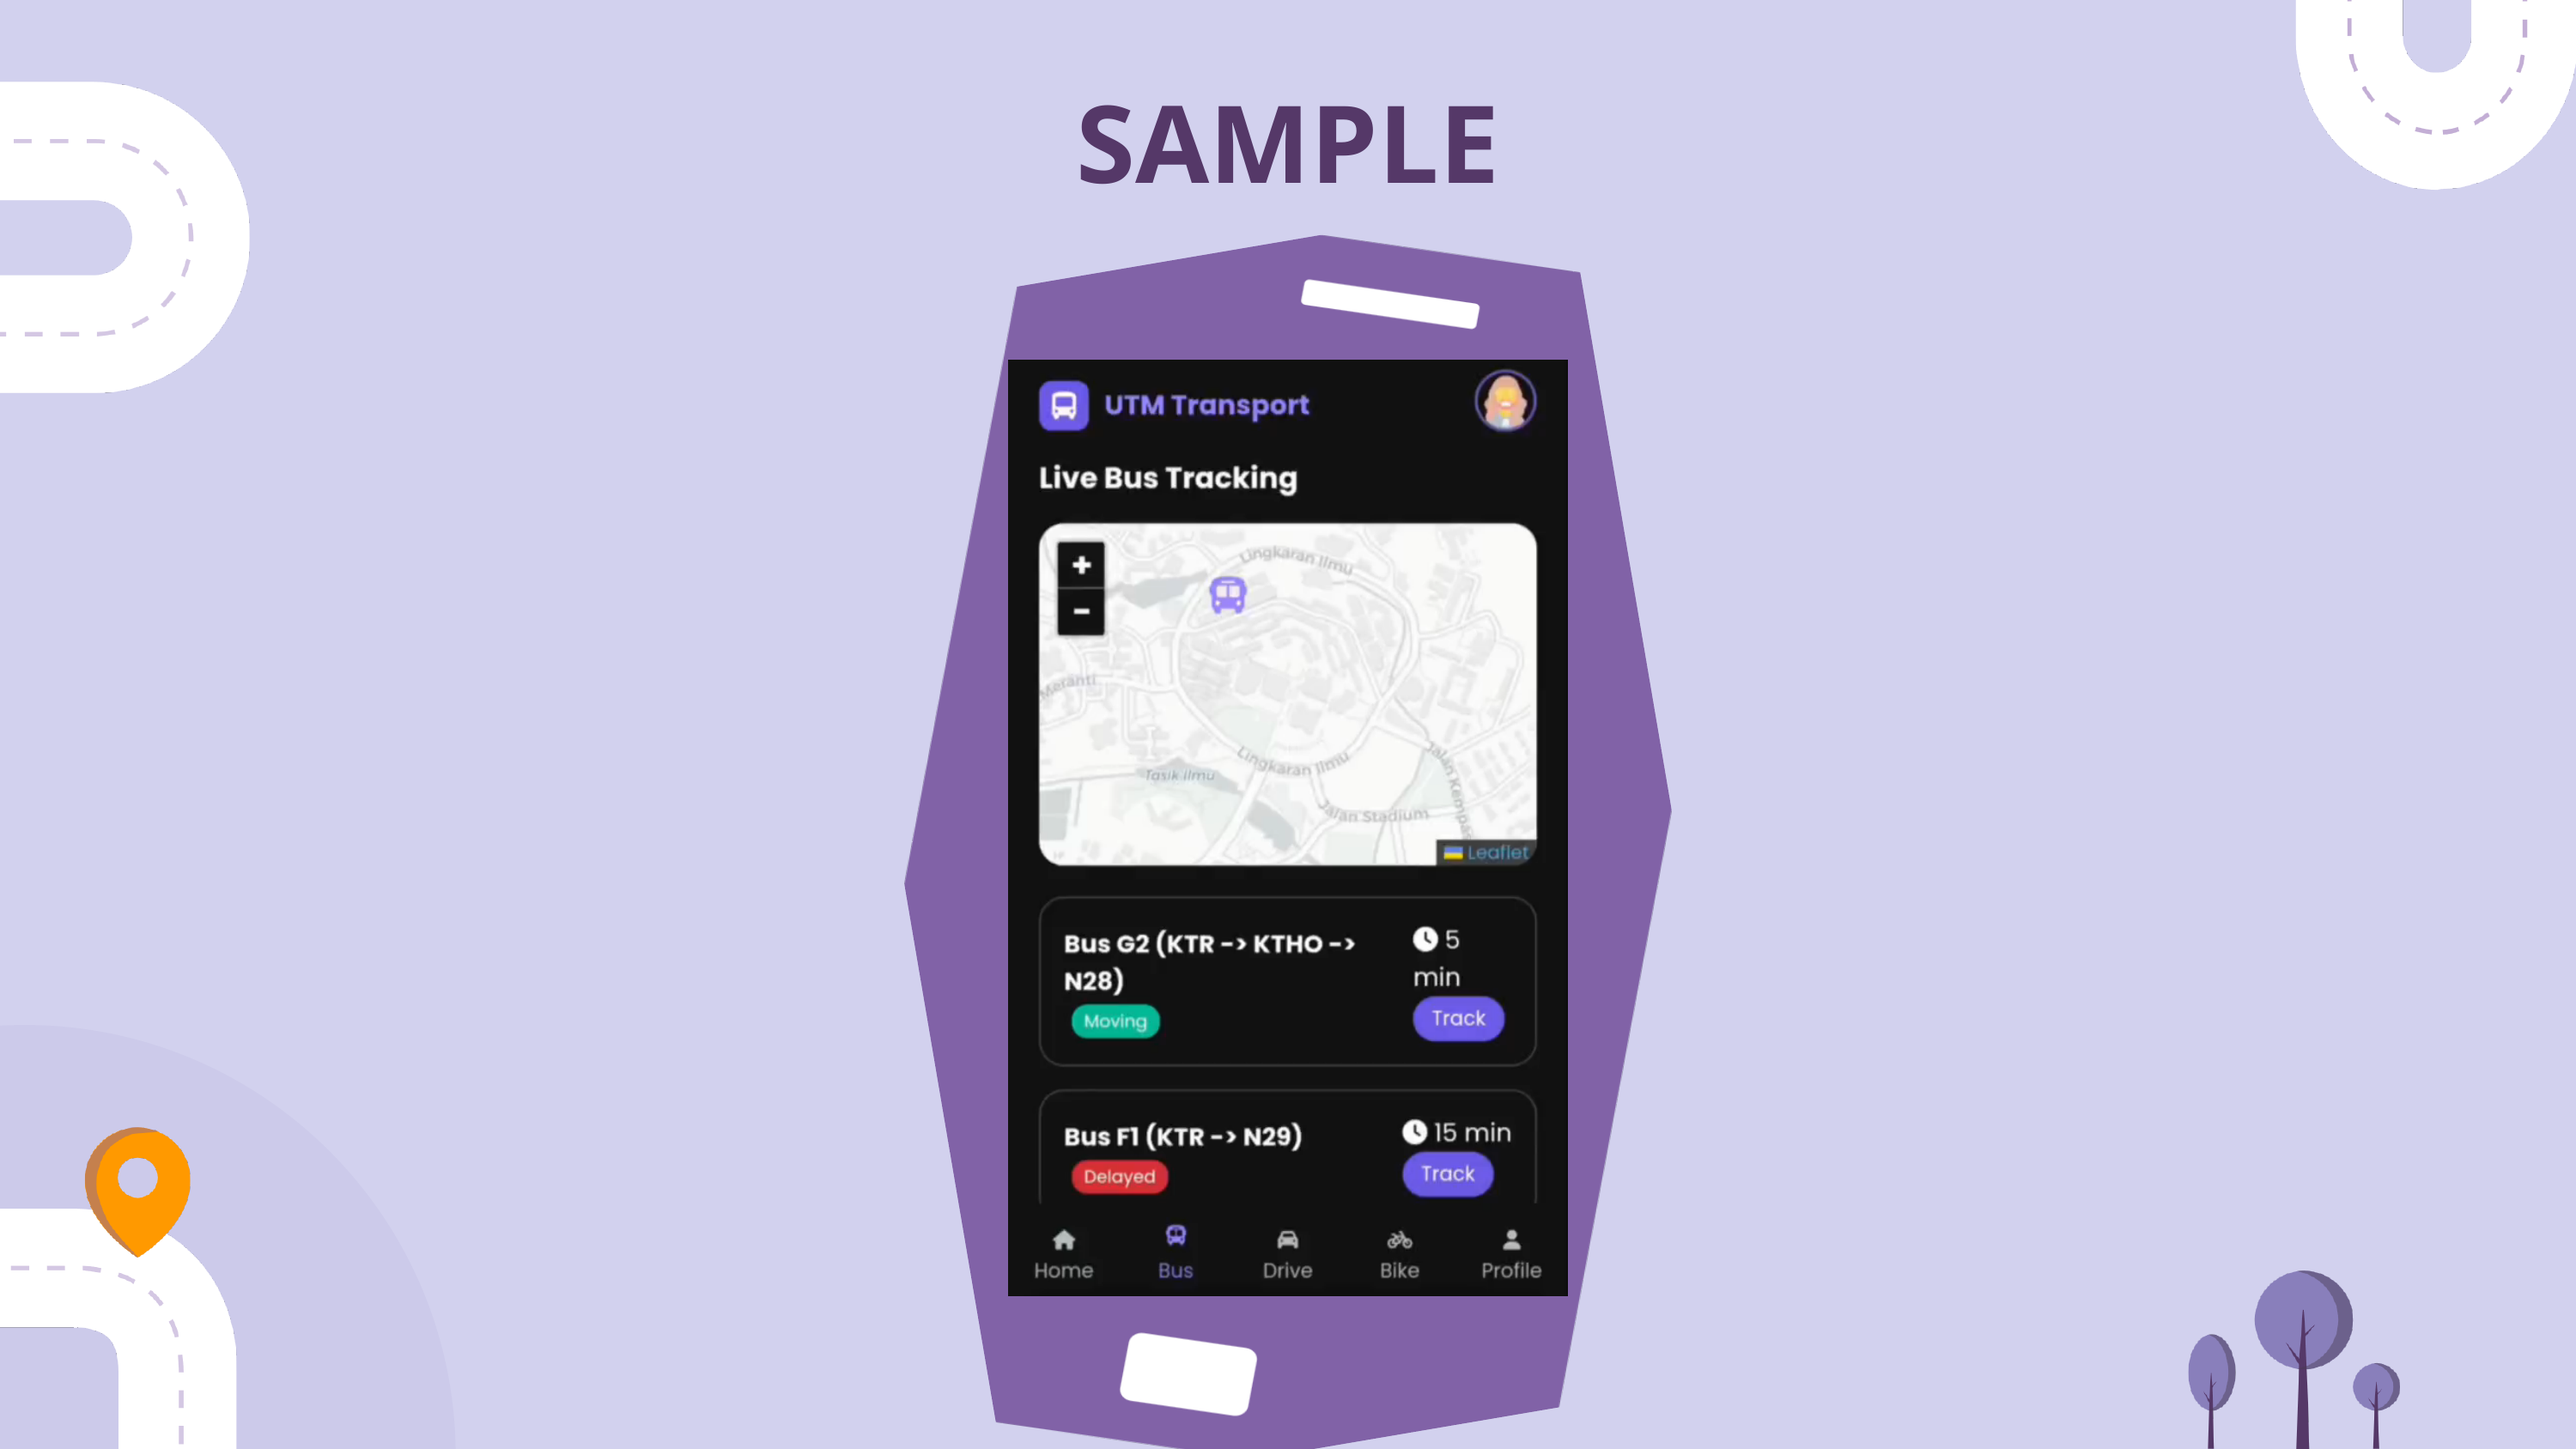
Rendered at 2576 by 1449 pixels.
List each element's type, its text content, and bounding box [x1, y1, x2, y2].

text_box [1573, 381, 1893, 433]
text_box [170, 381, 1002, 433]
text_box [1006, 359, 1570, 1297]
text_box [828, 433, 1768, 1449]
text_box [2188, 1270, 2400, 1449]
text_box [808, 193, 1599, 381]
text_box [2295, 0, 2576, 725]
text_box SAMPLE [216, 76, 2360, 206]
text_box [0, 82, 250, 393]
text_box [0, 1024, 456, 1449]
